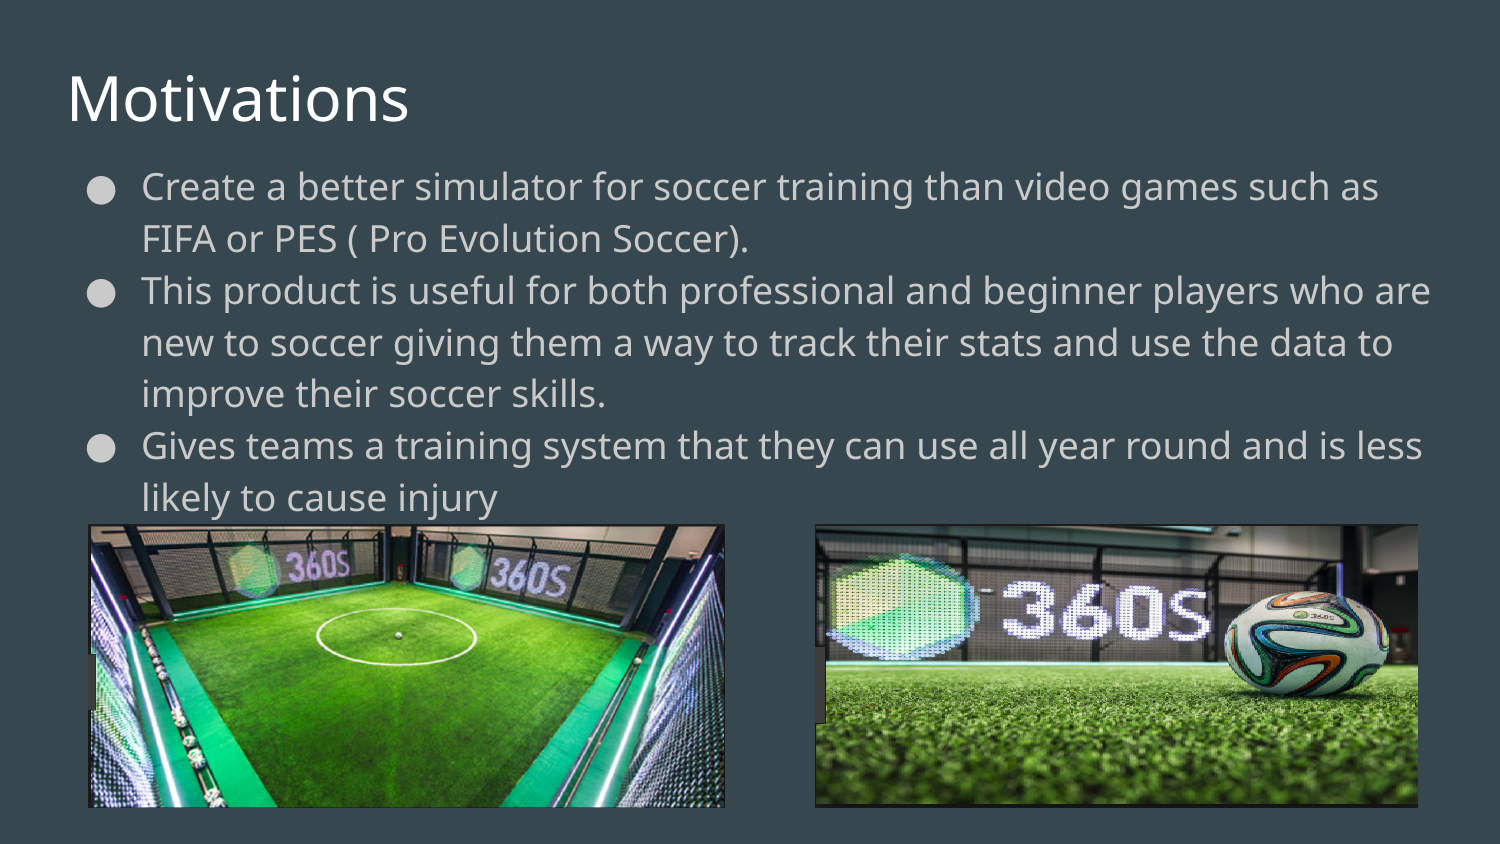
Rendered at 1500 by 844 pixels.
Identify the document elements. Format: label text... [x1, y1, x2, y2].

picture [88, 524, 725, 809]
title Motivations [51, 44, 1449, 139]
list Create a better simulator for soccer training than video games such as FIFA or PES ( Pro Evolution Soccer). This product is useful for both professional and beginner players who are new to soccer giving them a way to track their stats and use the data to improve their soccer skills. Gives teams a training system that they can use all year round and is less likely to cause injury [51, 141, 1449, 703]
picture [815, 524, 1419, 809]
